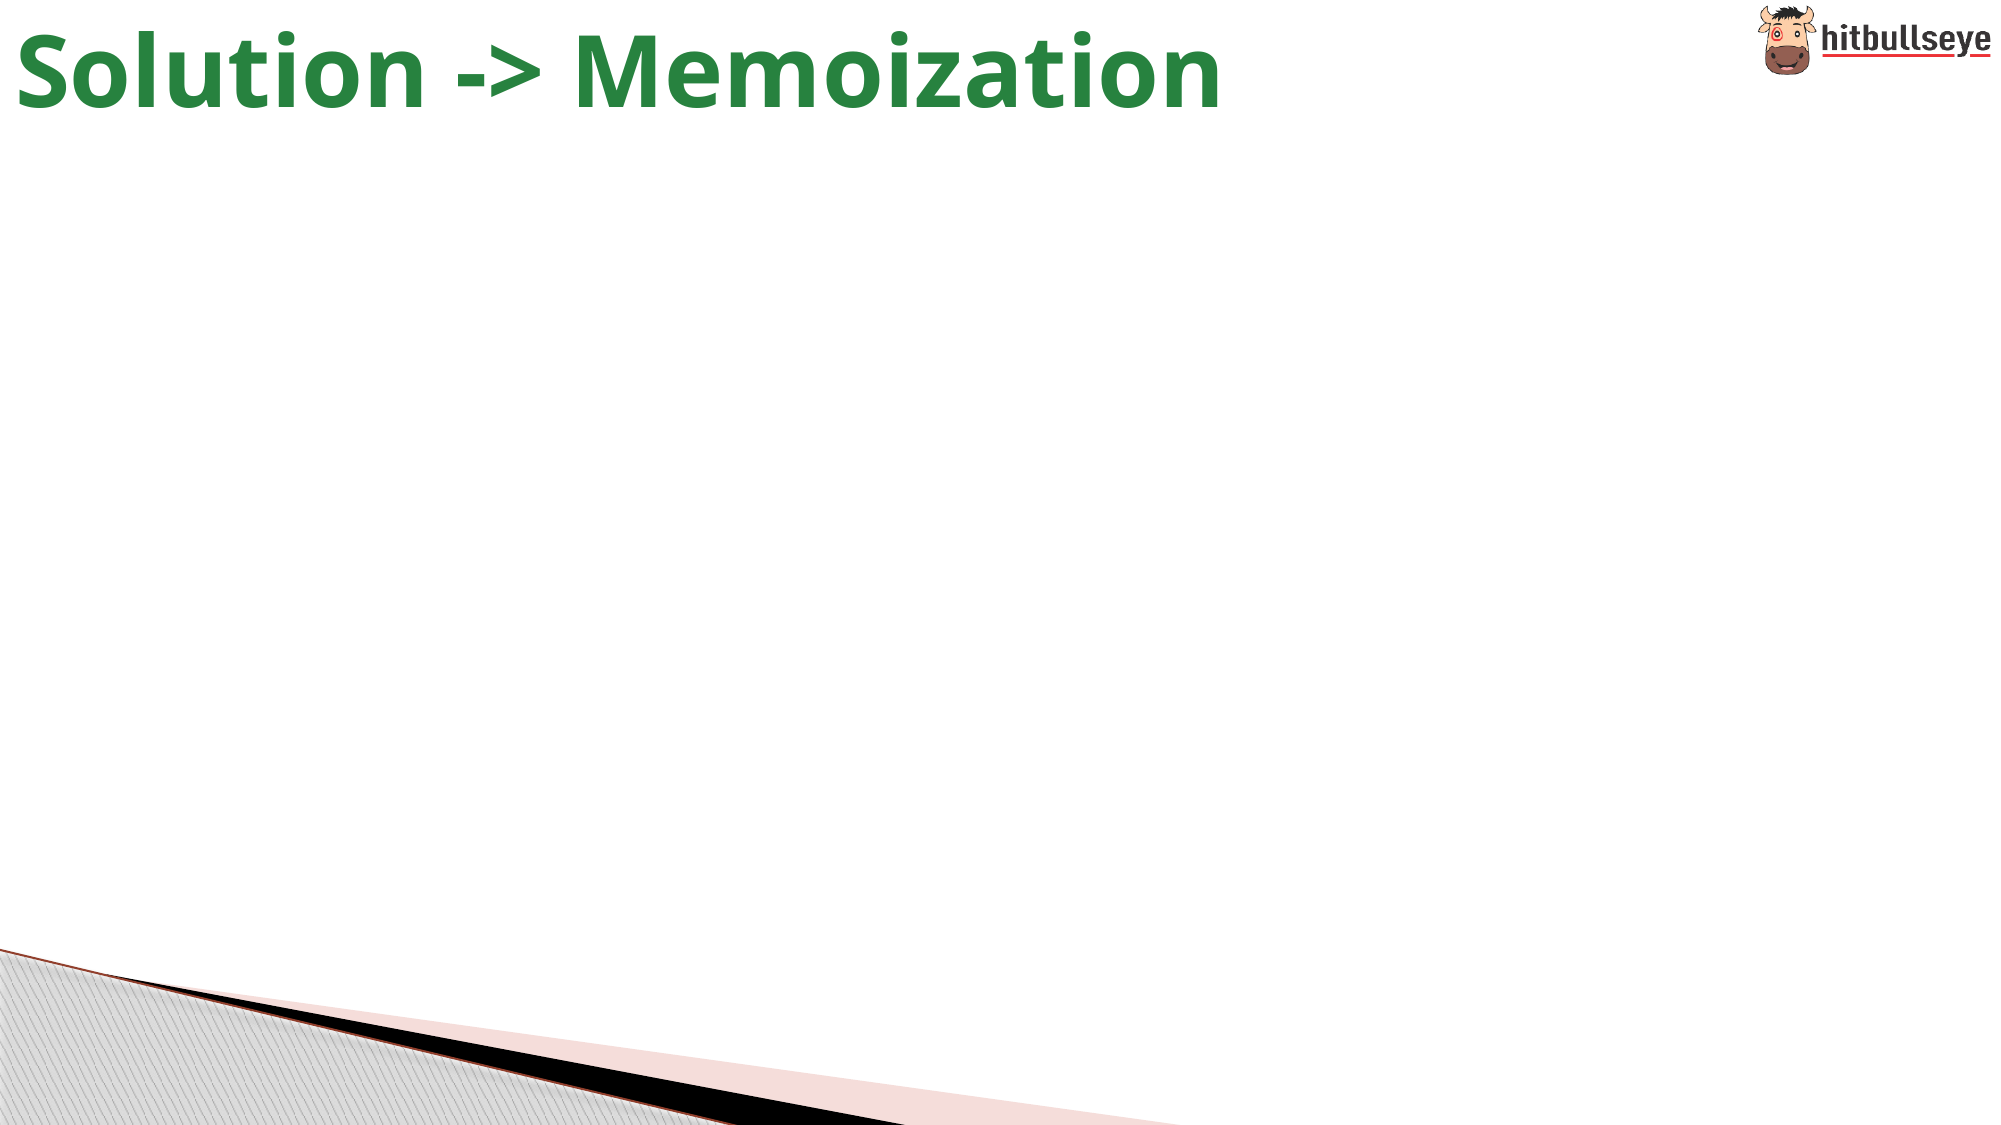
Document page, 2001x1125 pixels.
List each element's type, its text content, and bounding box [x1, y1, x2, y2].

picture [1800, 0, 2000, 81]
title Solution -> Memoization [0, 0, 1800, 137]
